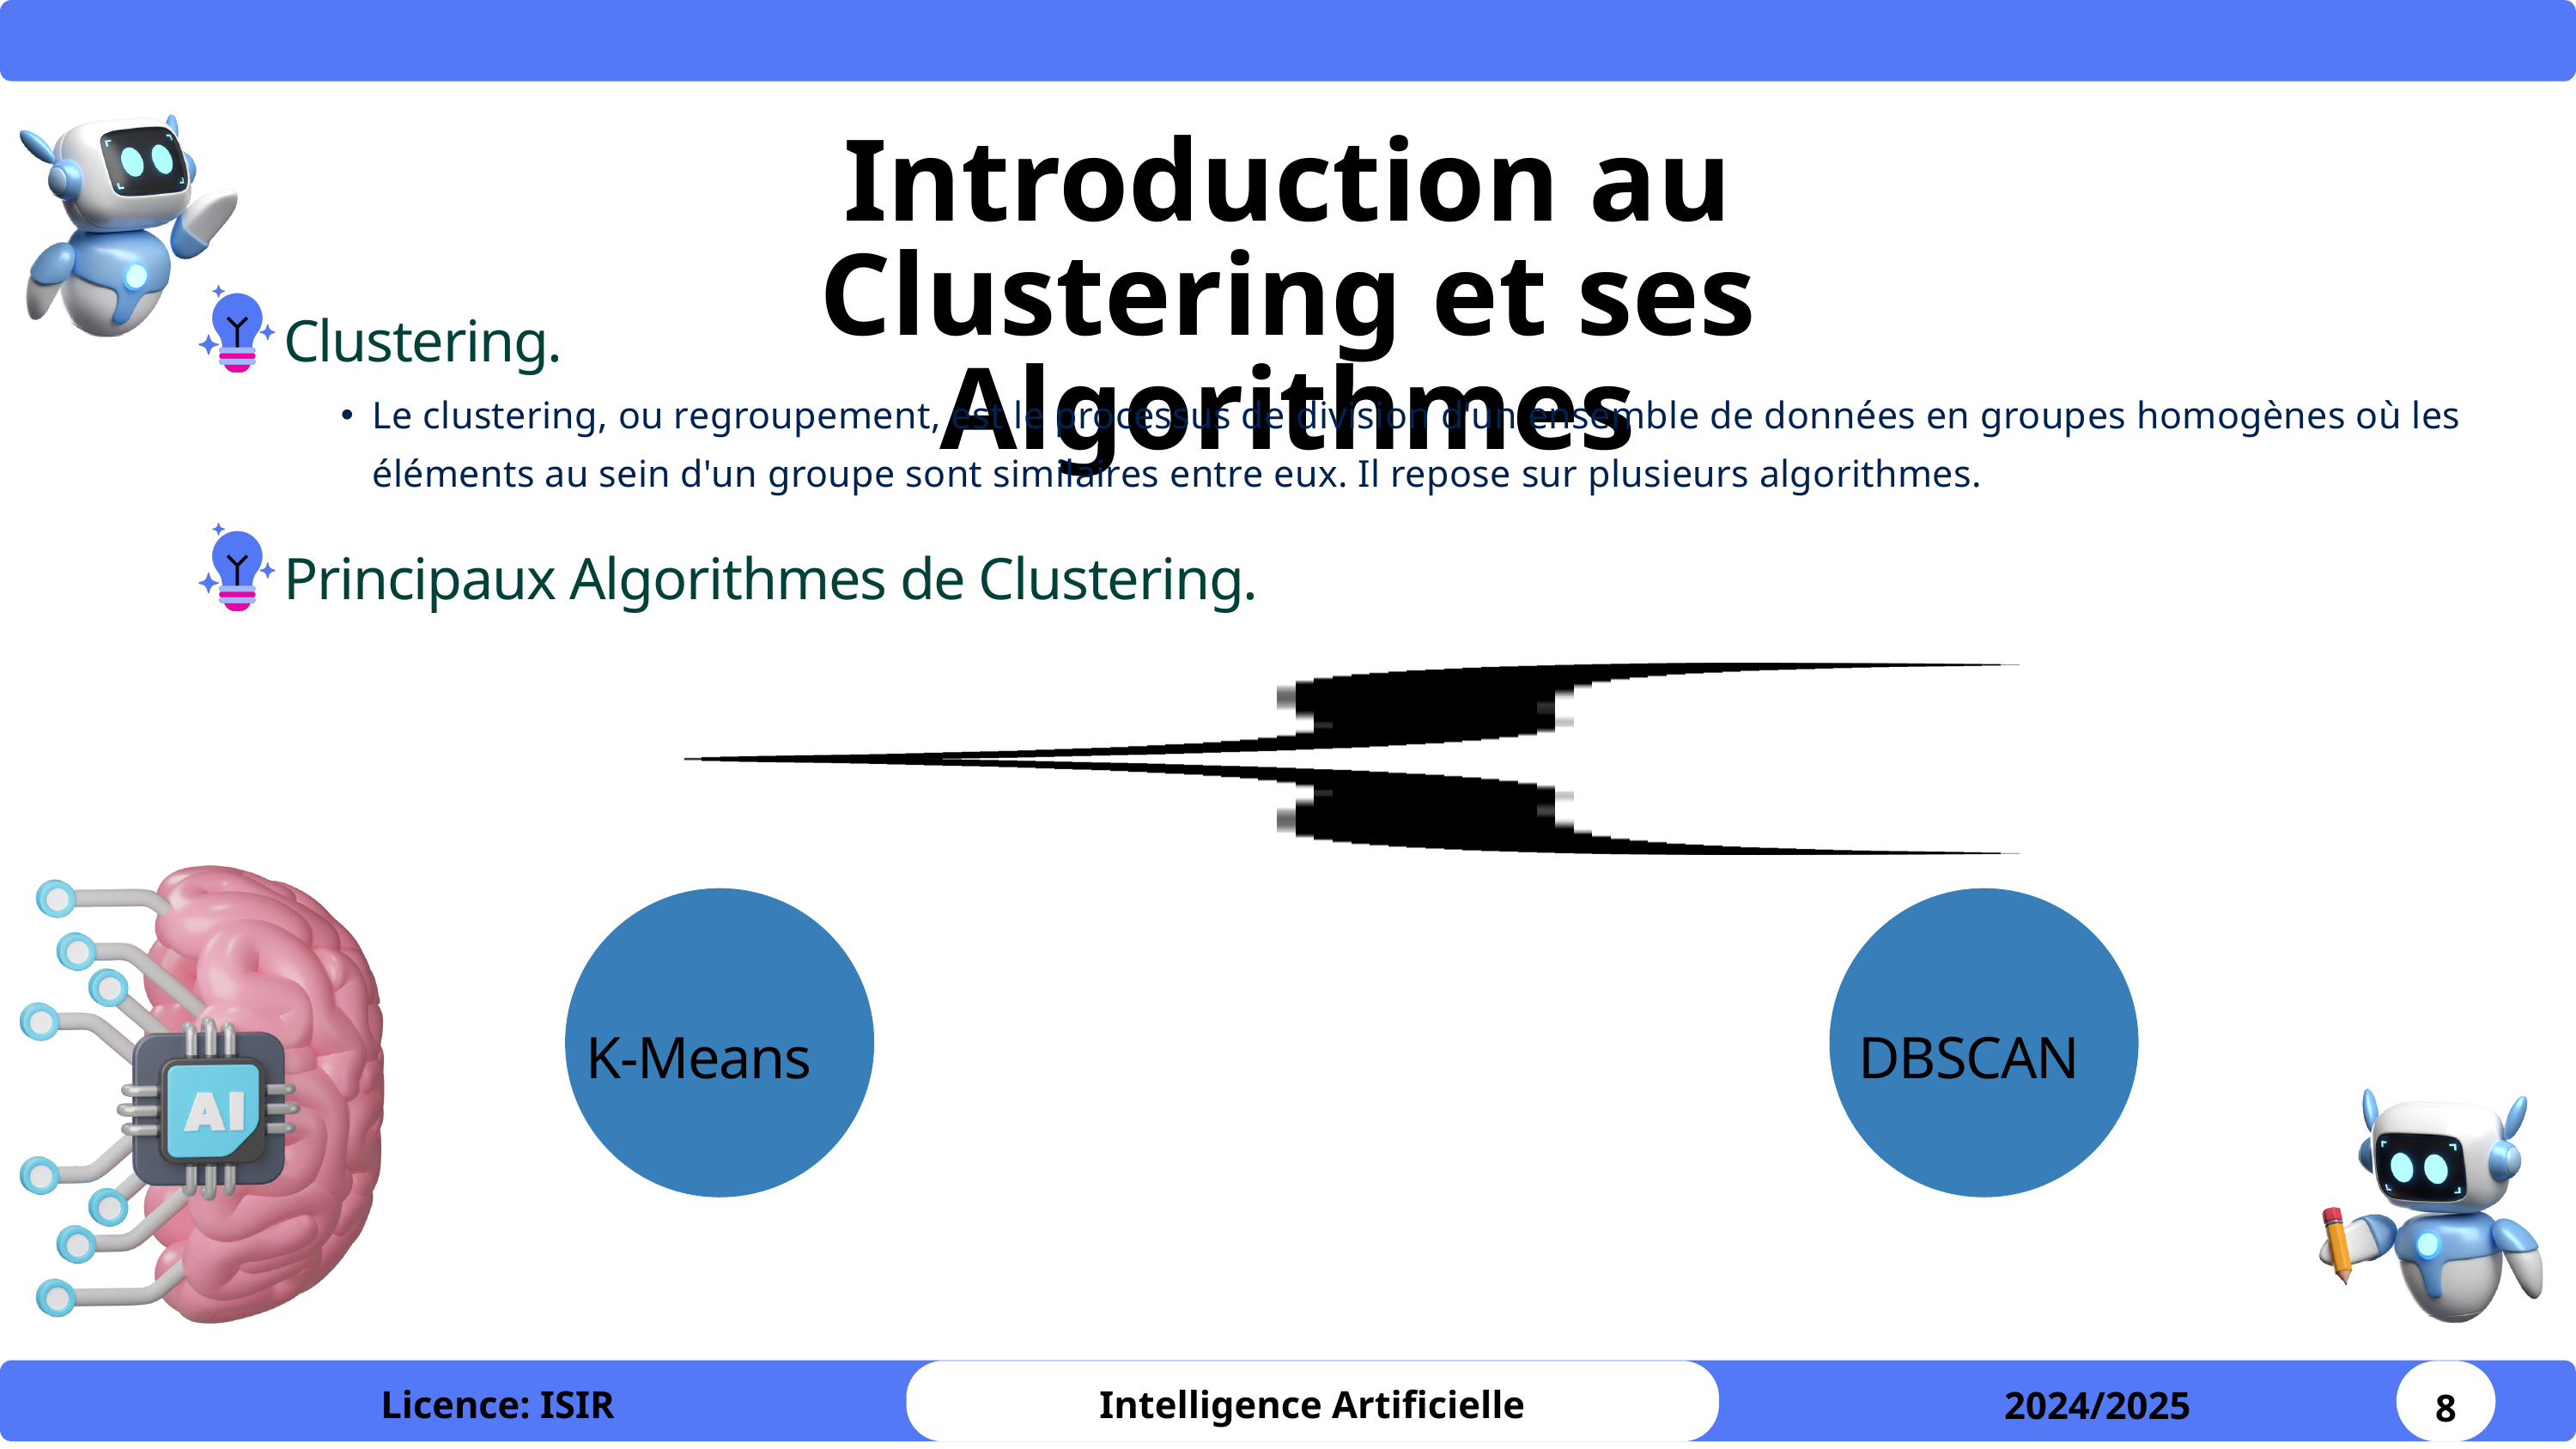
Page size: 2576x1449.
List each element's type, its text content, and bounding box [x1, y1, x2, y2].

text_box [19, 865, 385, 1324]
text_box [683, 663, 2020, 855]
text_box [2318, 1088, 2543, 1324]
text_box Principaux Algorithmes de Clustering. [283, 543, 1382, 612]
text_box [564, 888, 875, 1197]
text_box [198, 523, 276, 611]
text_box Le clustering, ou regroupement, est le processus de division d'un ensemble de données en groupes homogènes où les éléments au sein d'un groupe sont similaires entre eux. Il repose sur plusieurs algorithmes. [309, 377, 2502, 495]
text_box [1829, 888, 2139, 1197]
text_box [0, 1360, 2576, 1442]
text_box [19, 114, 238, 338]
text_box [198, 285, 276, 373]
text_box Introduction au Clustering et ses Algorithmes [655, 130, 1921, 377]
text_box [0, 0, 2576, 82]
text_box Clustering. [283, 305, 1025, 373]
